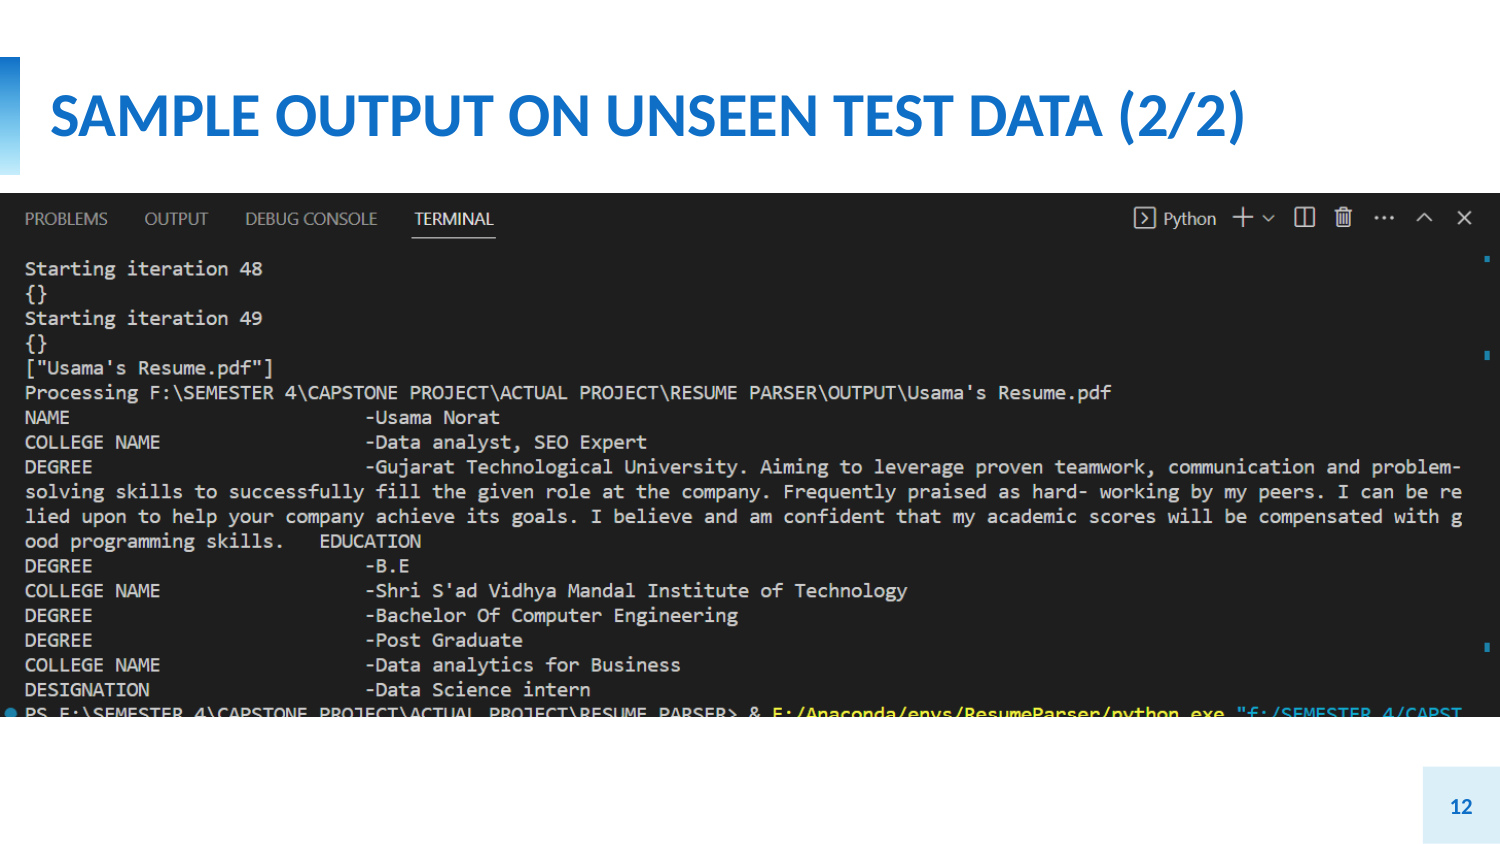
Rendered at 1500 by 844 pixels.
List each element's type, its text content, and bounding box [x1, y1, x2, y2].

title SAMPLE OUTPUT ON UNSEEN TEST DATA (2/2) [50, 58, 1441, 175]
picture [0, 193, 1500, 717]
slide_number 12 [1422, 766, 1500, 844]
